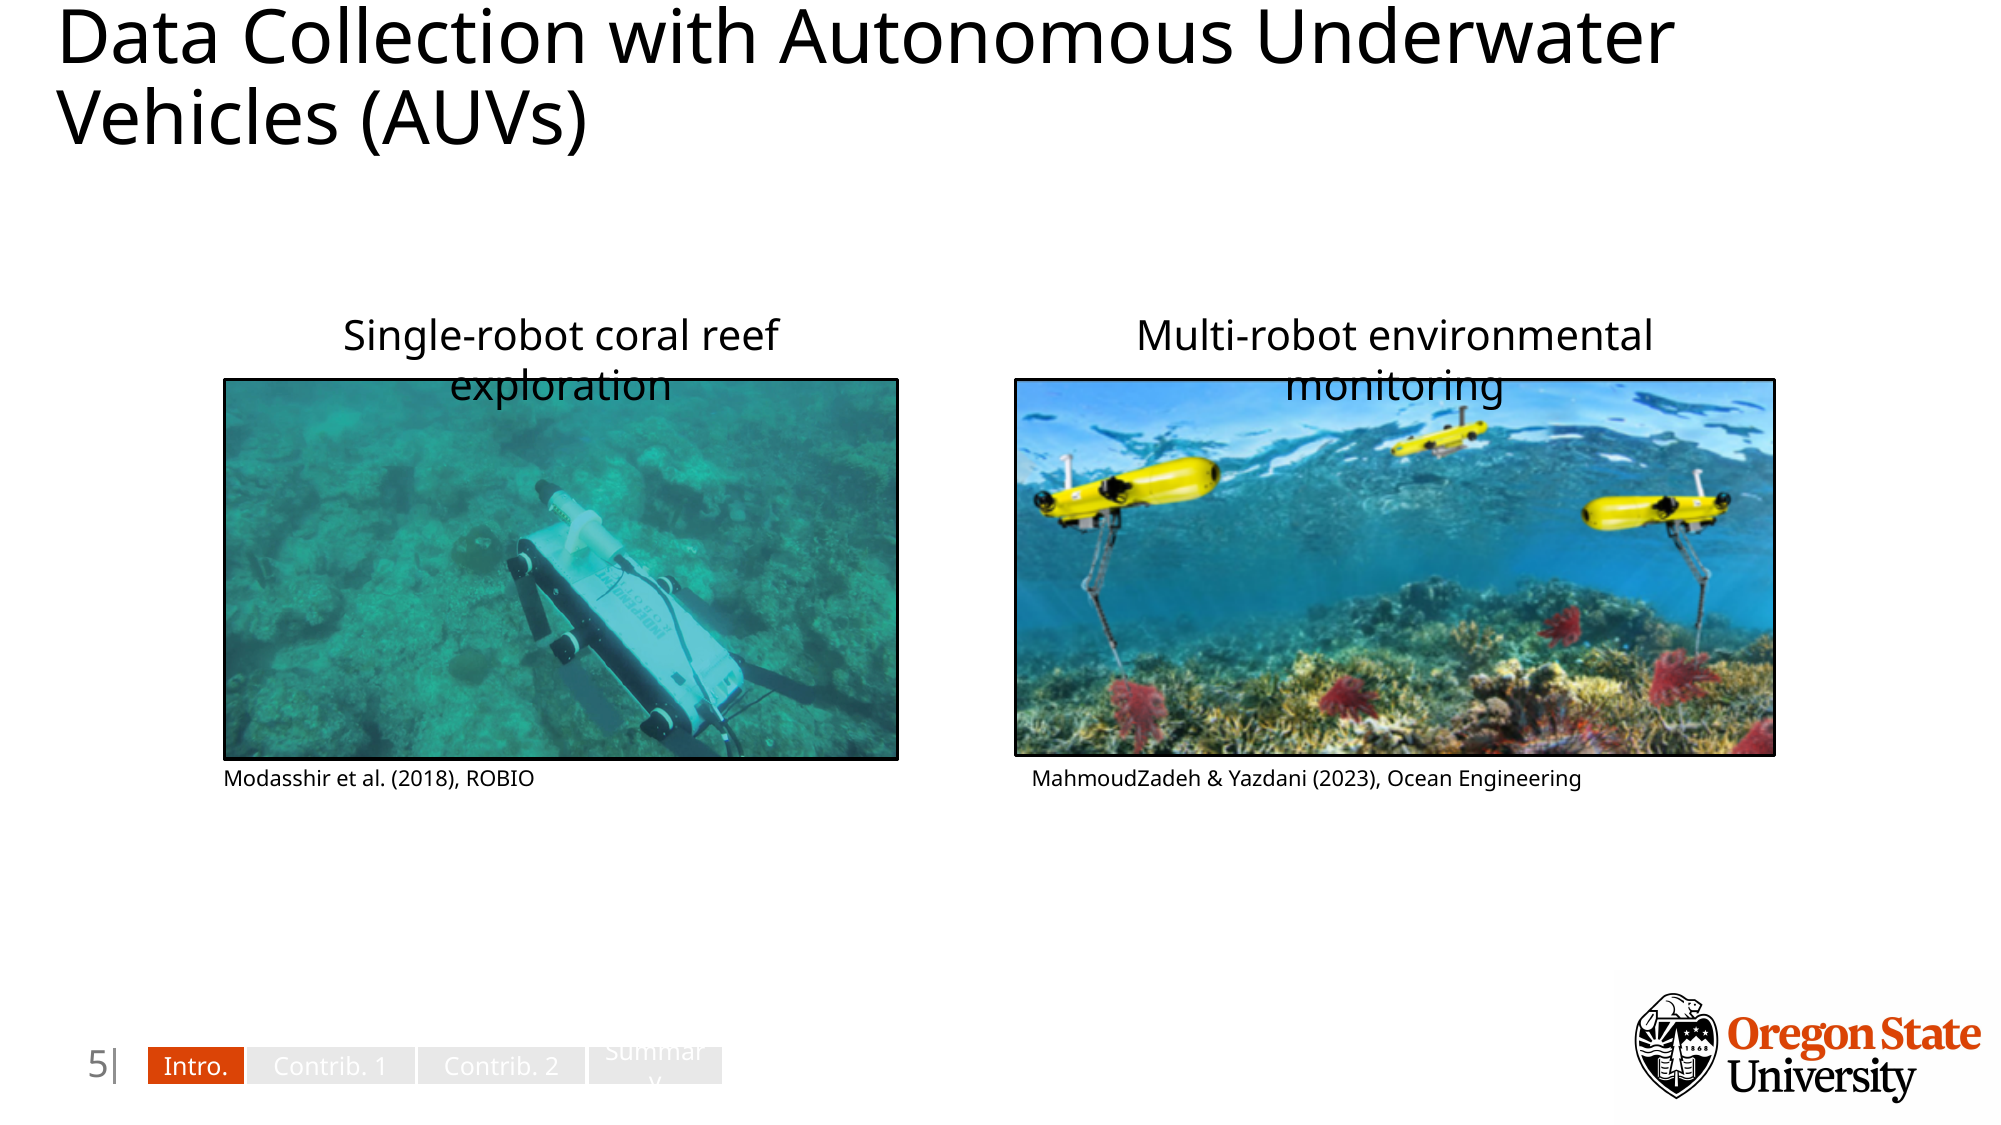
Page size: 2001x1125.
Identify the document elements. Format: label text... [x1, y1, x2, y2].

text_box Multi-robot environmental monitoring [1016, 301, 1773, 380]
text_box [113, 1044, 724, 1086]
text_box Single-robot coral reef exploration [218, 301, 904, 417]
picture [225, 380, 897, 758]
picture [1614, 970, 2000, 1125]
picture [1016, 380, 1774, 755]
text_box Modasshir et al. (2018), ROBIO [208, 757, 790, 799]
text_box MahmoudZadeh & Yazdani (2023), Ocean Engineering [1016, 757, 1598, 825]
title Data Collection with Autonomous Underwater Vehicles (AUVs) [40, 26, 1966, 133]
slide_number 4 [72, 1035, 523, 1096]
